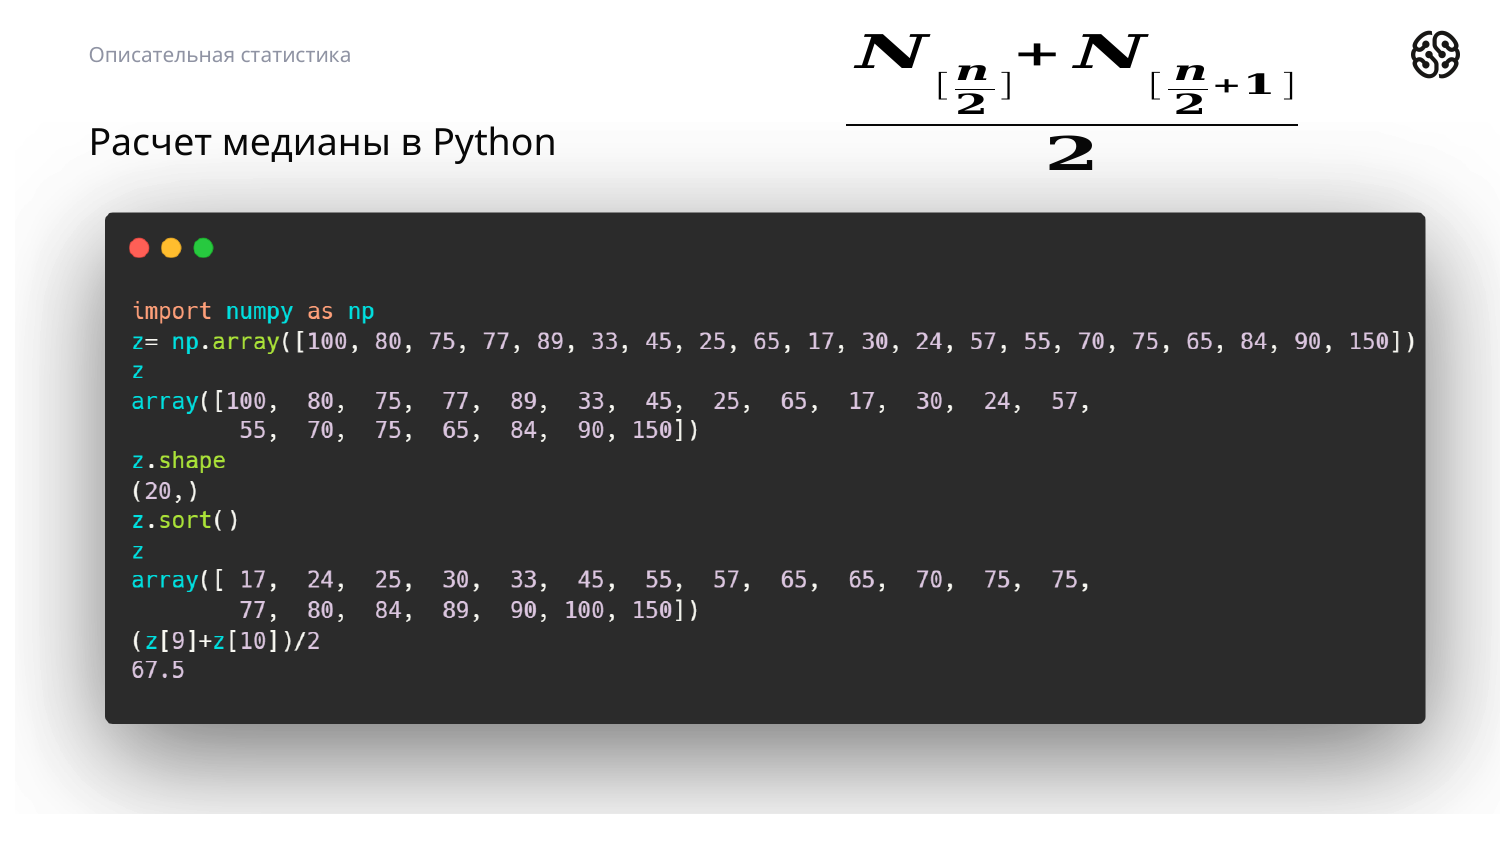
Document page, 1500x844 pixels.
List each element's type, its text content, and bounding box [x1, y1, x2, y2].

subtitle Описательная статистика [88, 24, 1066, 84]
picture [1411, 30, 1460, 79]
picture [14, 122, 1500, 814]
